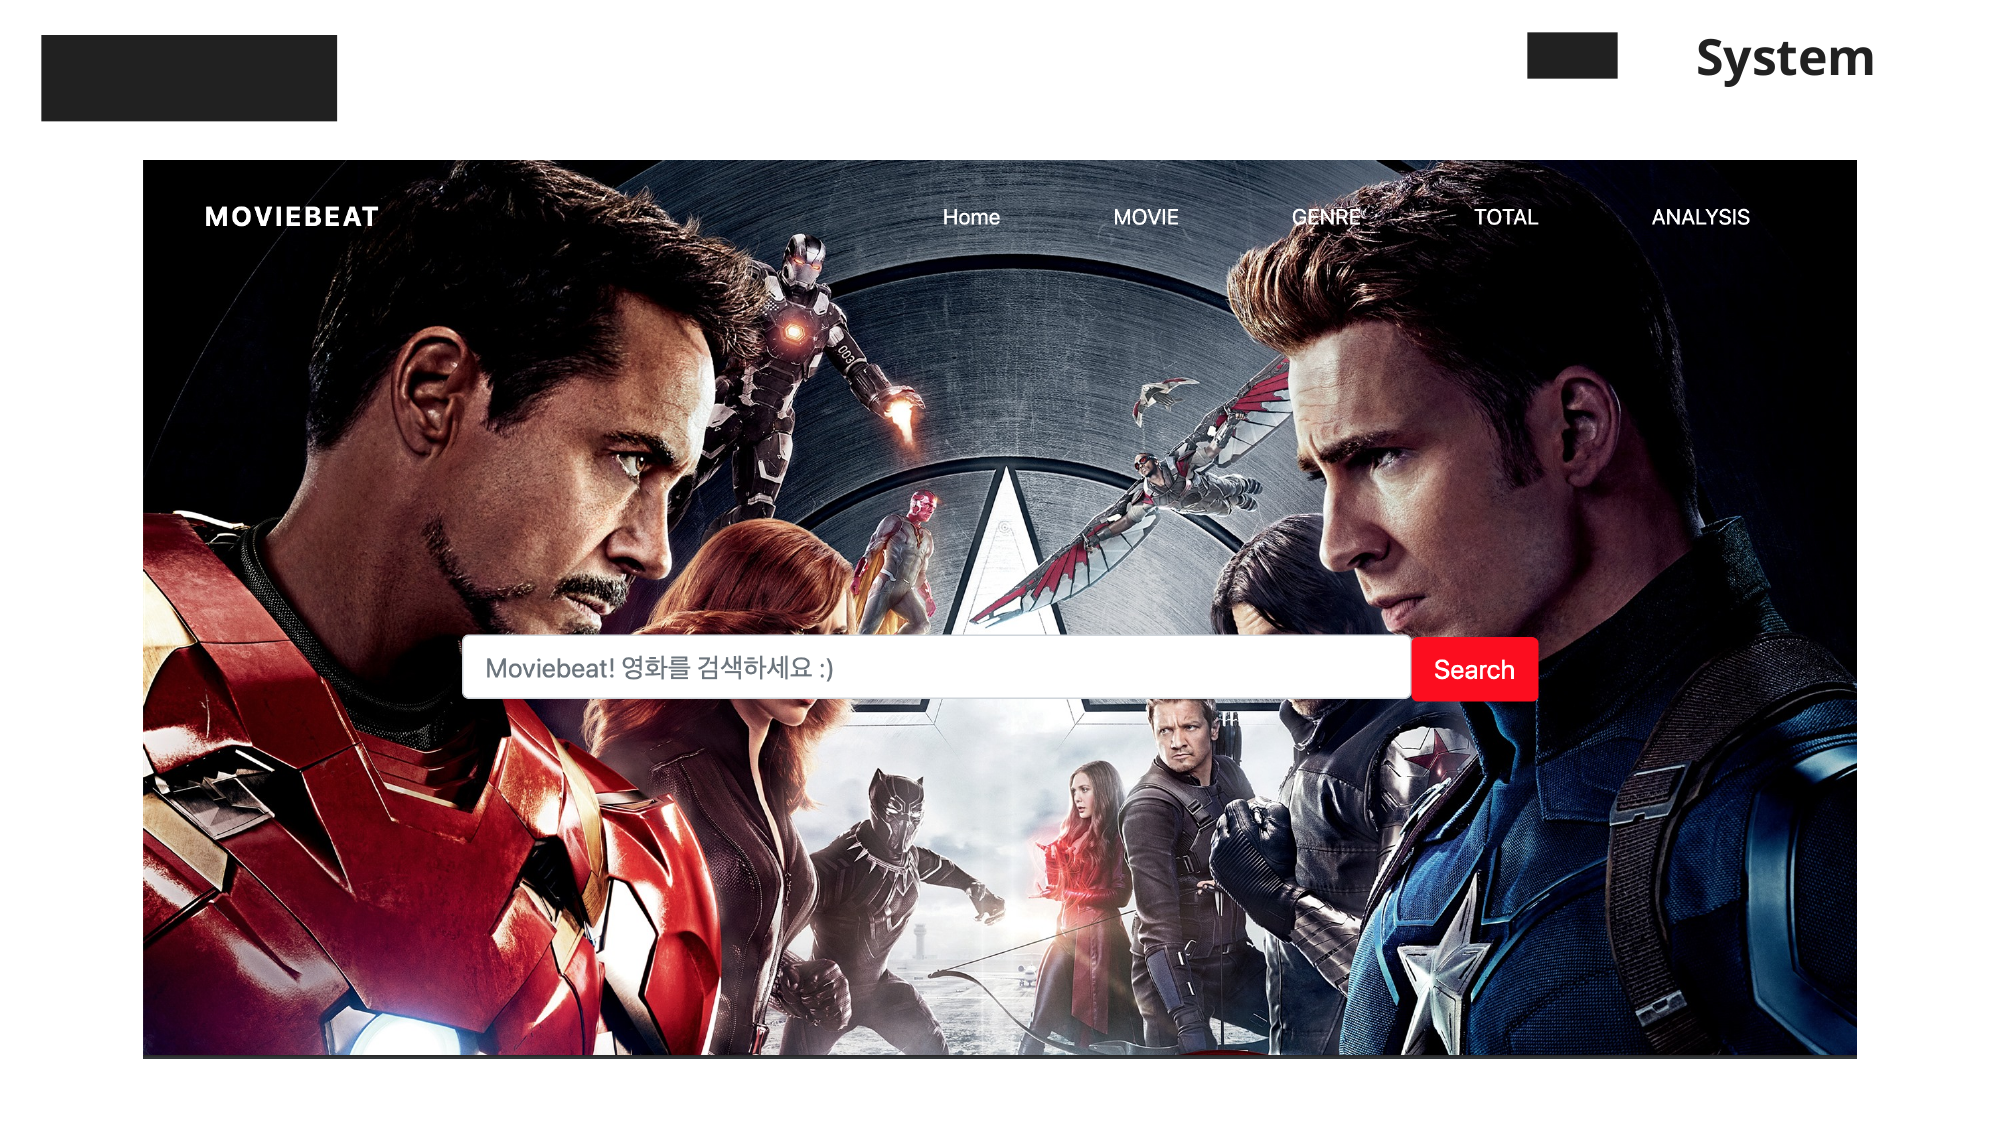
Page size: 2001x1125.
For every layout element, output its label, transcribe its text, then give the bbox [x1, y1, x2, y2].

text_box System [40, 34, 338, 123]
picture [143, 160, 1857, 1059]
